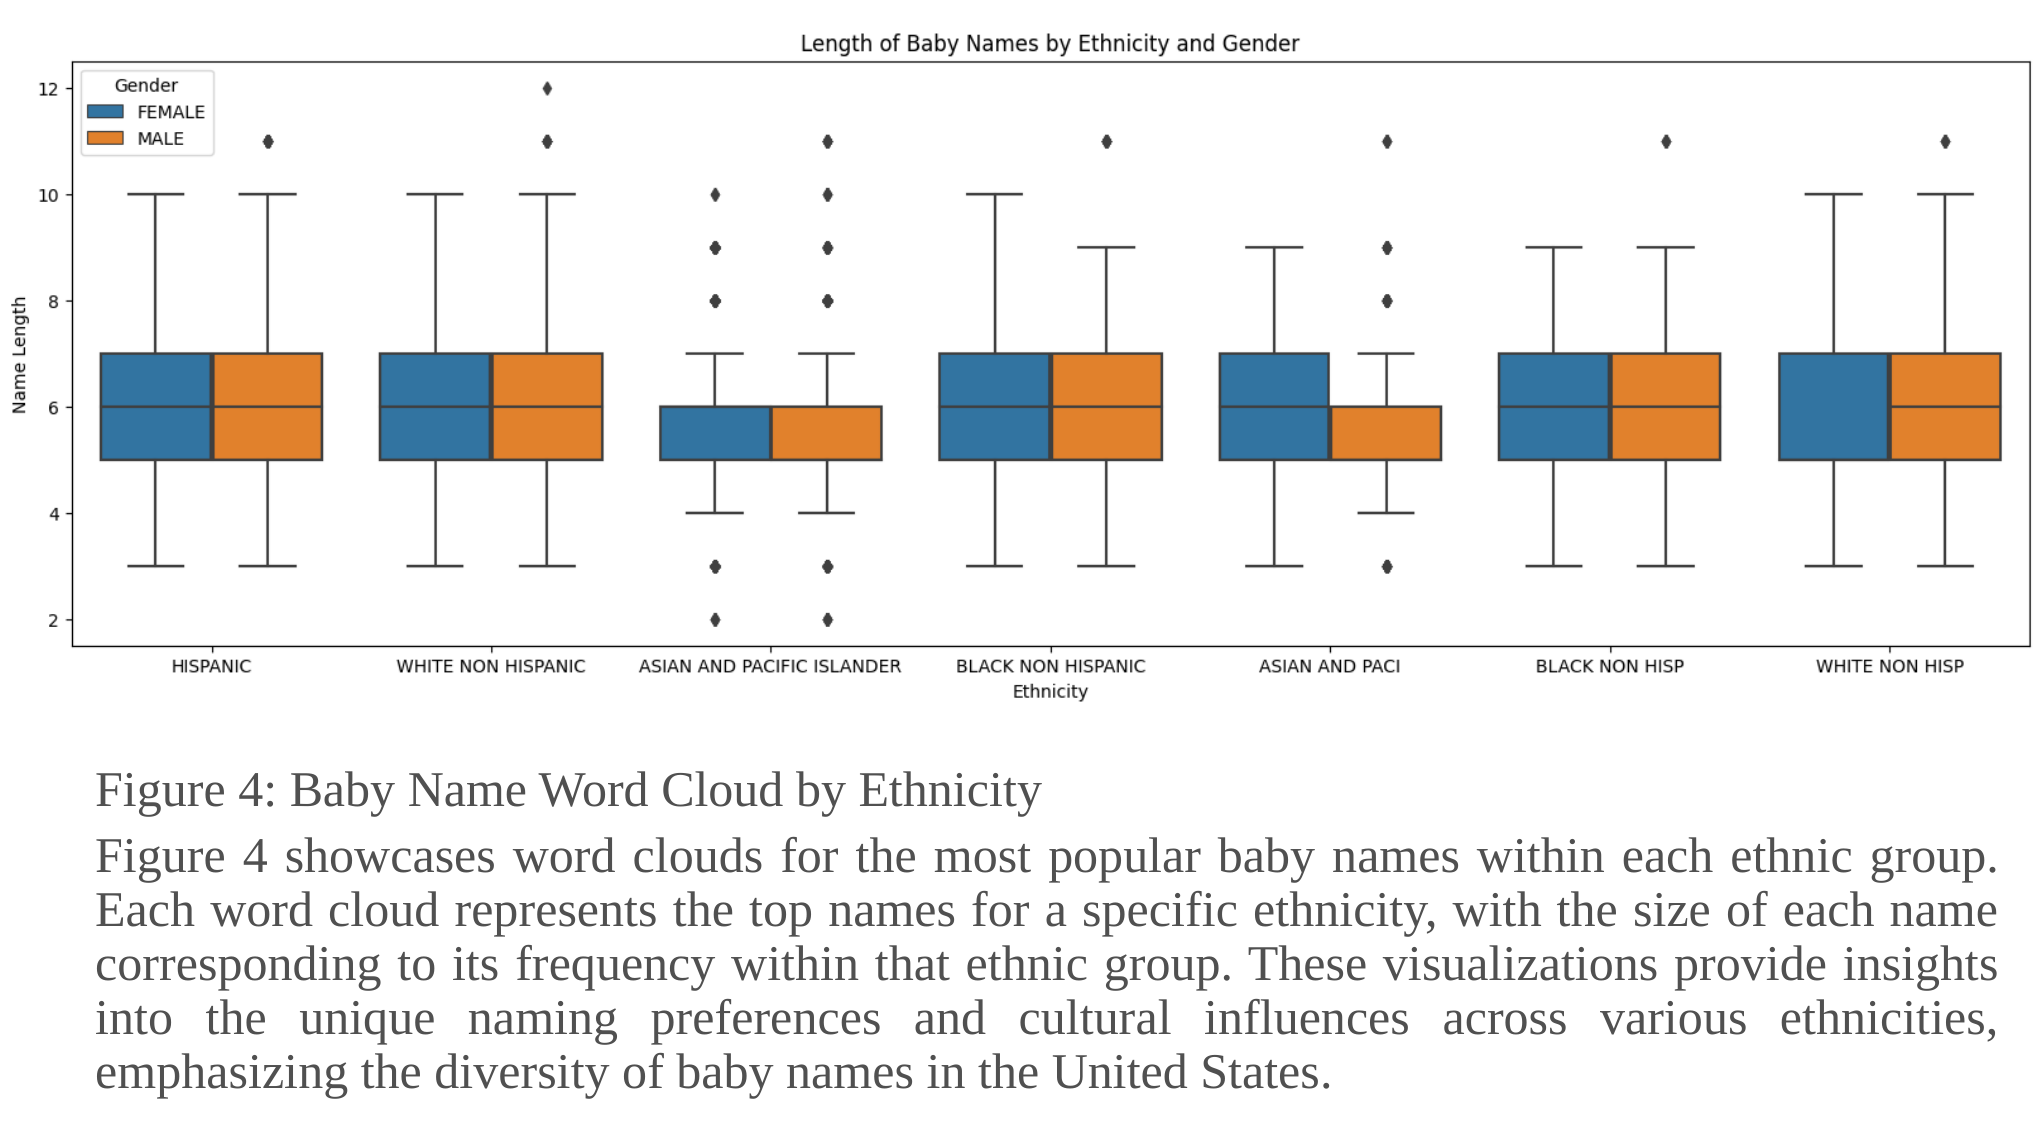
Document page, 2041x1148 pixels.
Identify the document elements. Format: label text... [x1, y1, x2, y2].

text_box Figure 4: Baby Name Word Cloud by Ethnicity Figure 4 showcases word clouds for the most popular baby names within each ethnic group. Each word cloud represents the top names for a specific ethnicity, with the size of each name corresponding to its frequency within that ethnic group. These visualizations provide insights into the unique naming preferences and cultural influences across various ethnicities, emphasizing the diversity of baby names in the United States. [65, 713, 2031, 1124]
picture [0, 21, 2041, 713]
picture [1762, 1002, 1966, 1069]
